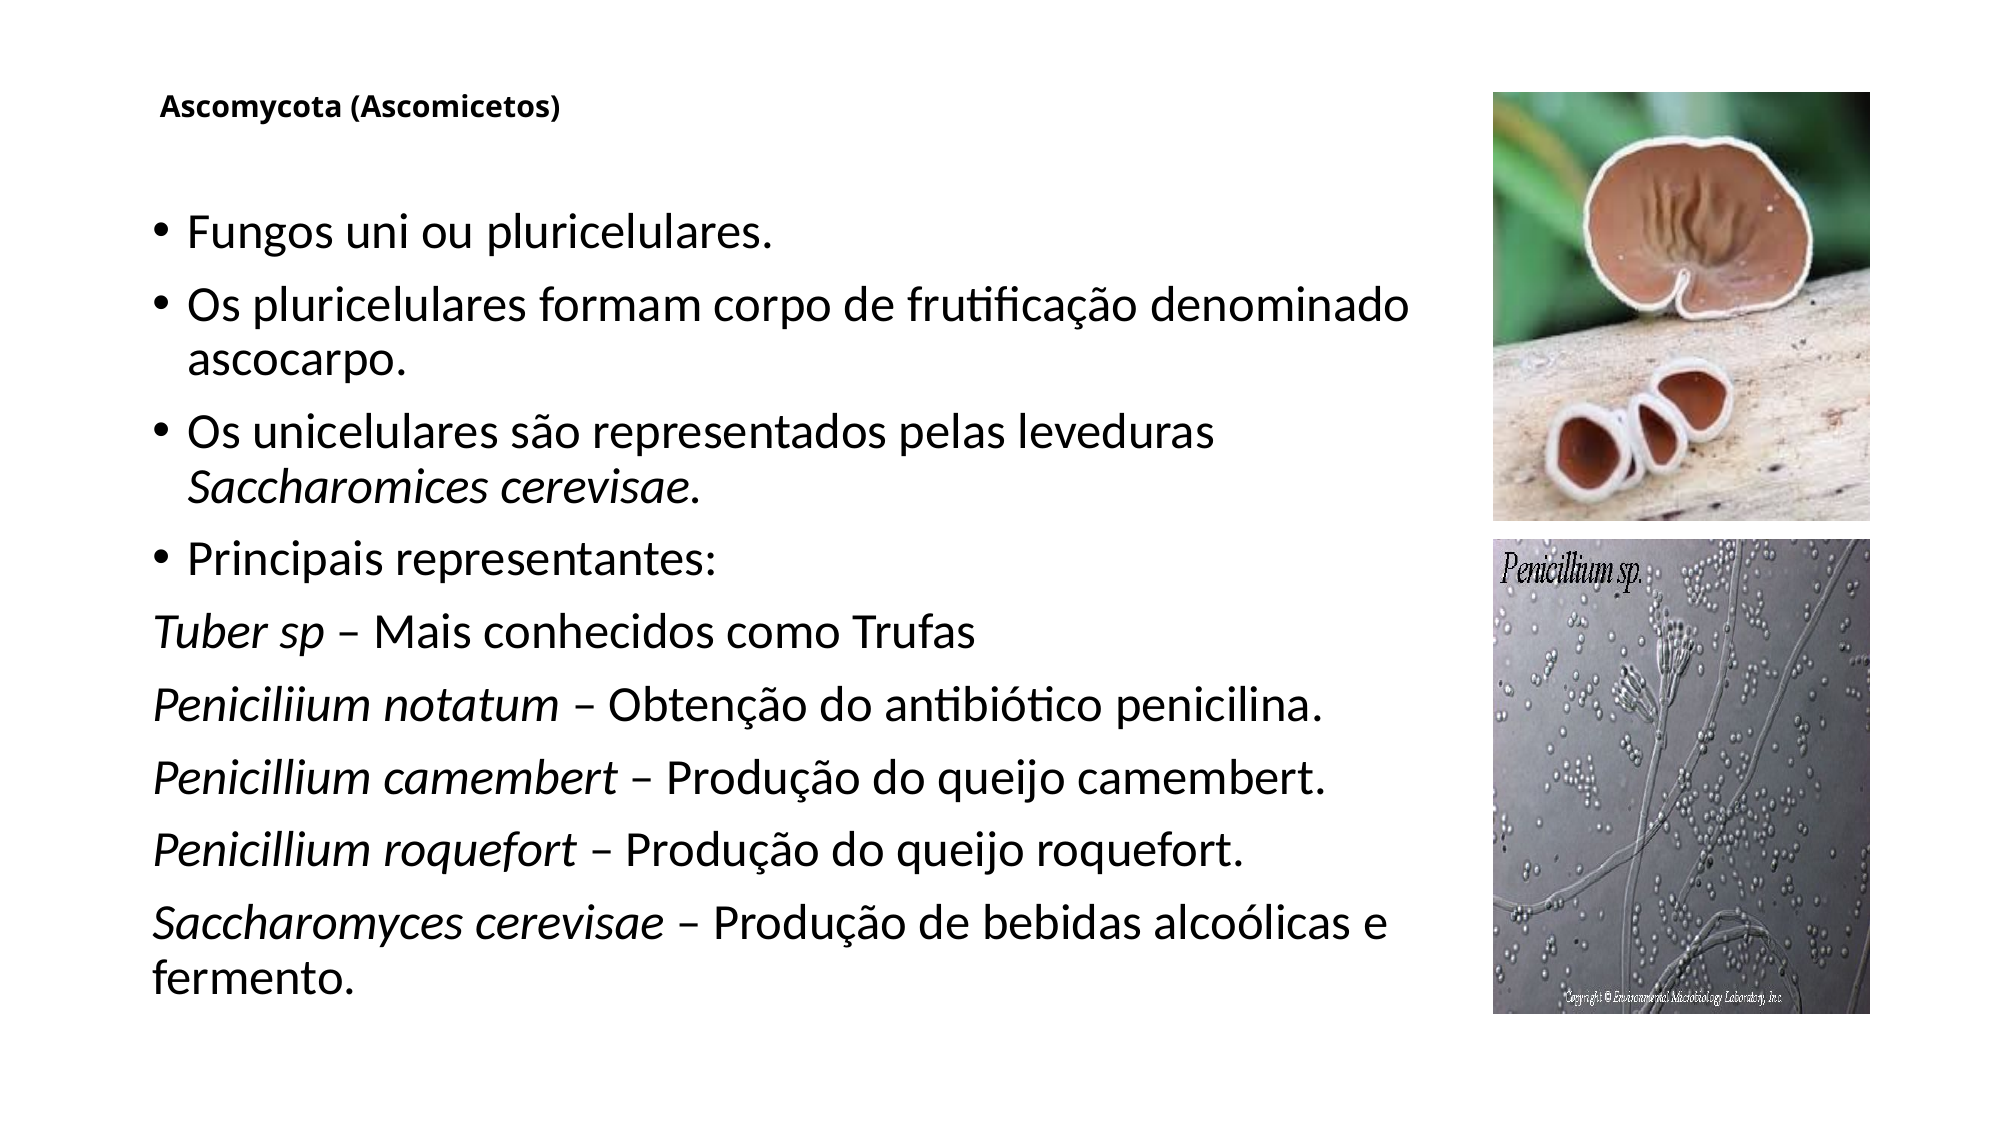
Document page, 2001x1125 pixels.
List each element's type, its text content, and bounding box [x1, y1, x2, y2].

picture [1493, 539, 1870, 1014]
title Ascomycota (Ascomicetos) [144, 50, 1870, 169]
list Fungos uni ou pluricelulares. Os pluricelulares formam corpo de frutificação denominado ascocarpo. Os unicelulares são representados pelas leveduras Saccharomices cerevisae. Principais representantes: Tuber sp – Mais conhecidos como Trufas Peniciliium notatum – Obtenção do antibiótico penicilina. Penicillium camembert – Produção do queijo camembert. Penicillium roquefort – Produção do queijo roquefort. Saccharomyces cerevisae – Produção de bebidas alcoólicas e fermento. [137, 197, 1436, 1014]
picture [1493, 92, 1870, 521]
